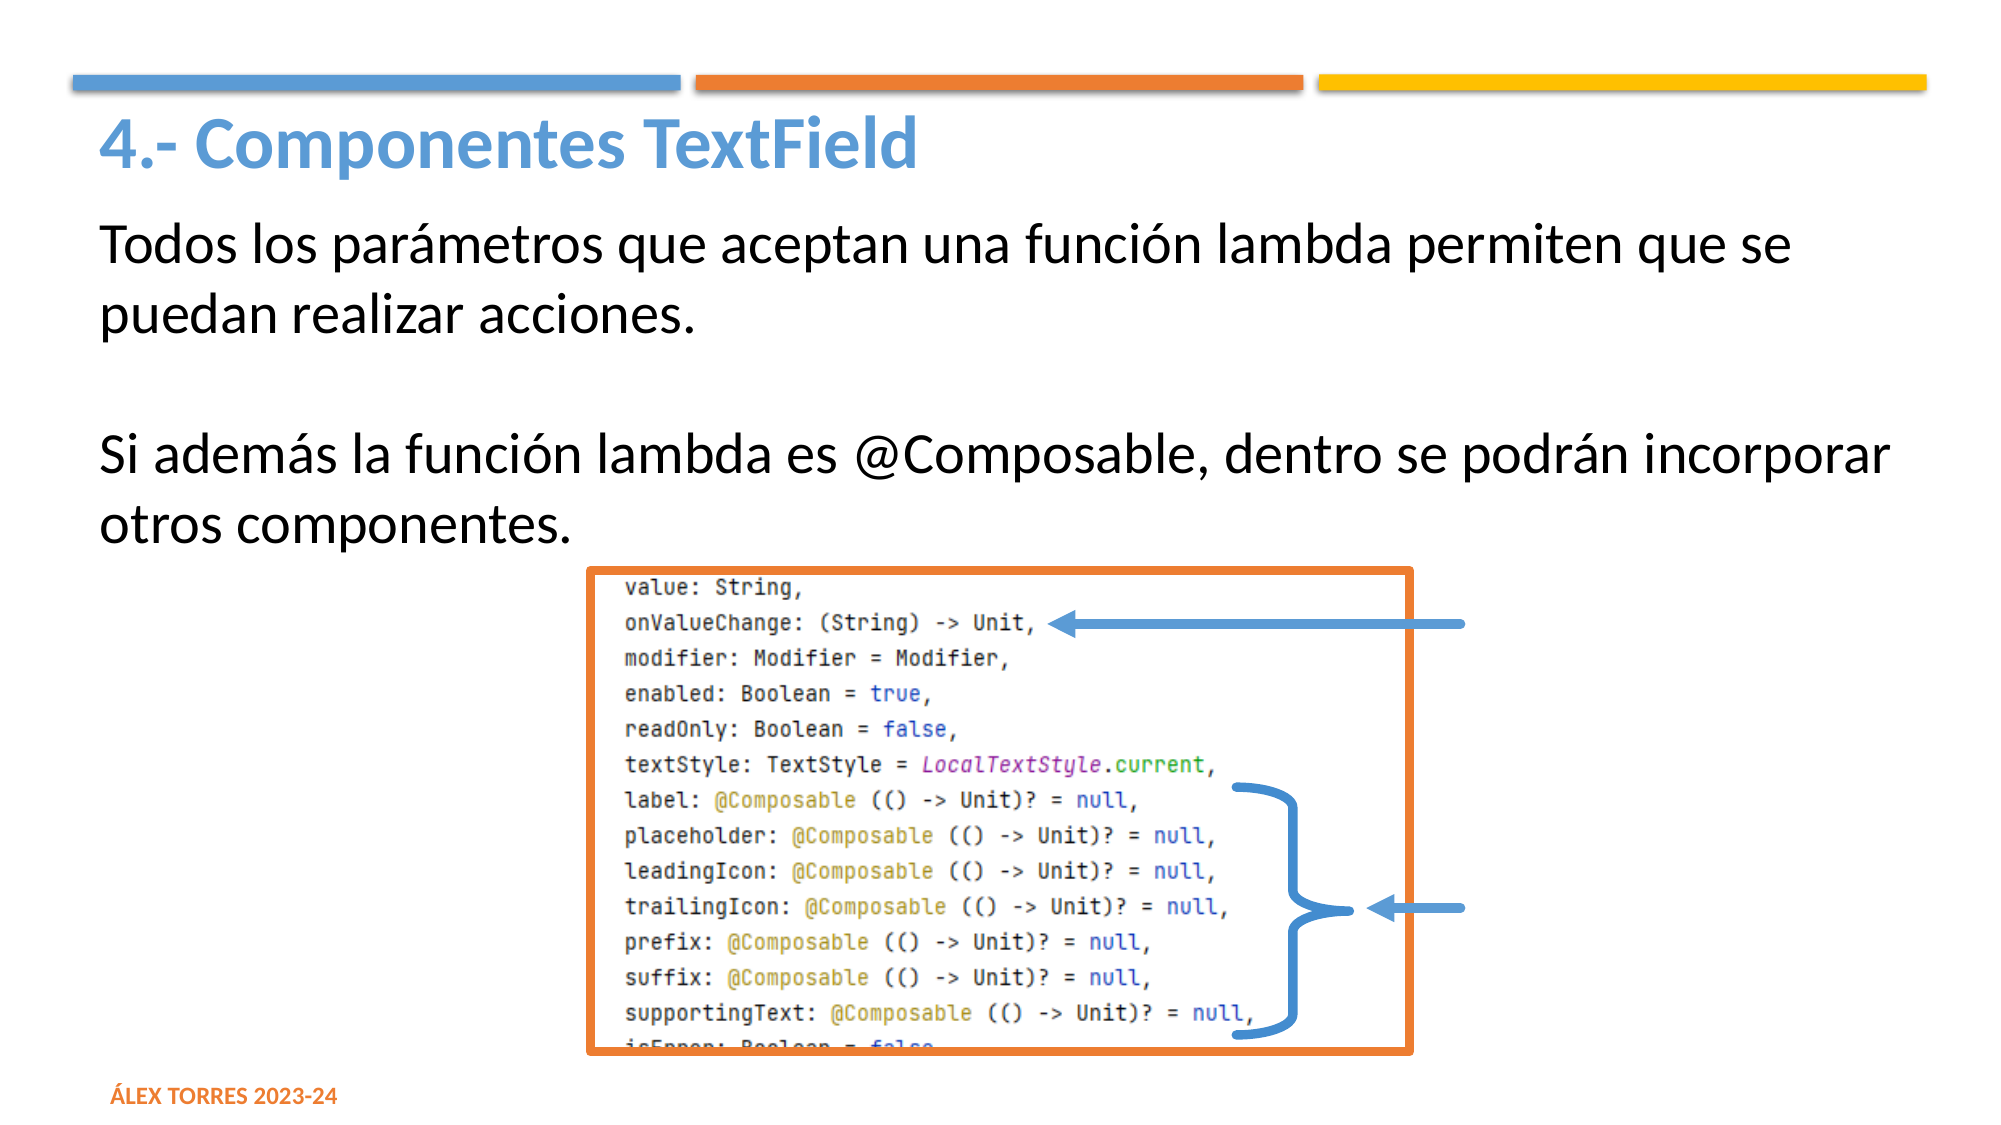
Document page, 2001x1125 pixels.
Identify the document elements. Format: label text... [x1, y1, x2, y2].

picture [594, 574, 1406, 1048]
text_box Todos los parámetros que aceptan una función lambda permiten que se puedan realizar acciones. Si además la función lambda es @Composable, dentro se podrán incorporar otros componentes. [85, 190, 1915, 1074]
text_box 4.- Componentes TextField [85, 78, 1915, 188]
